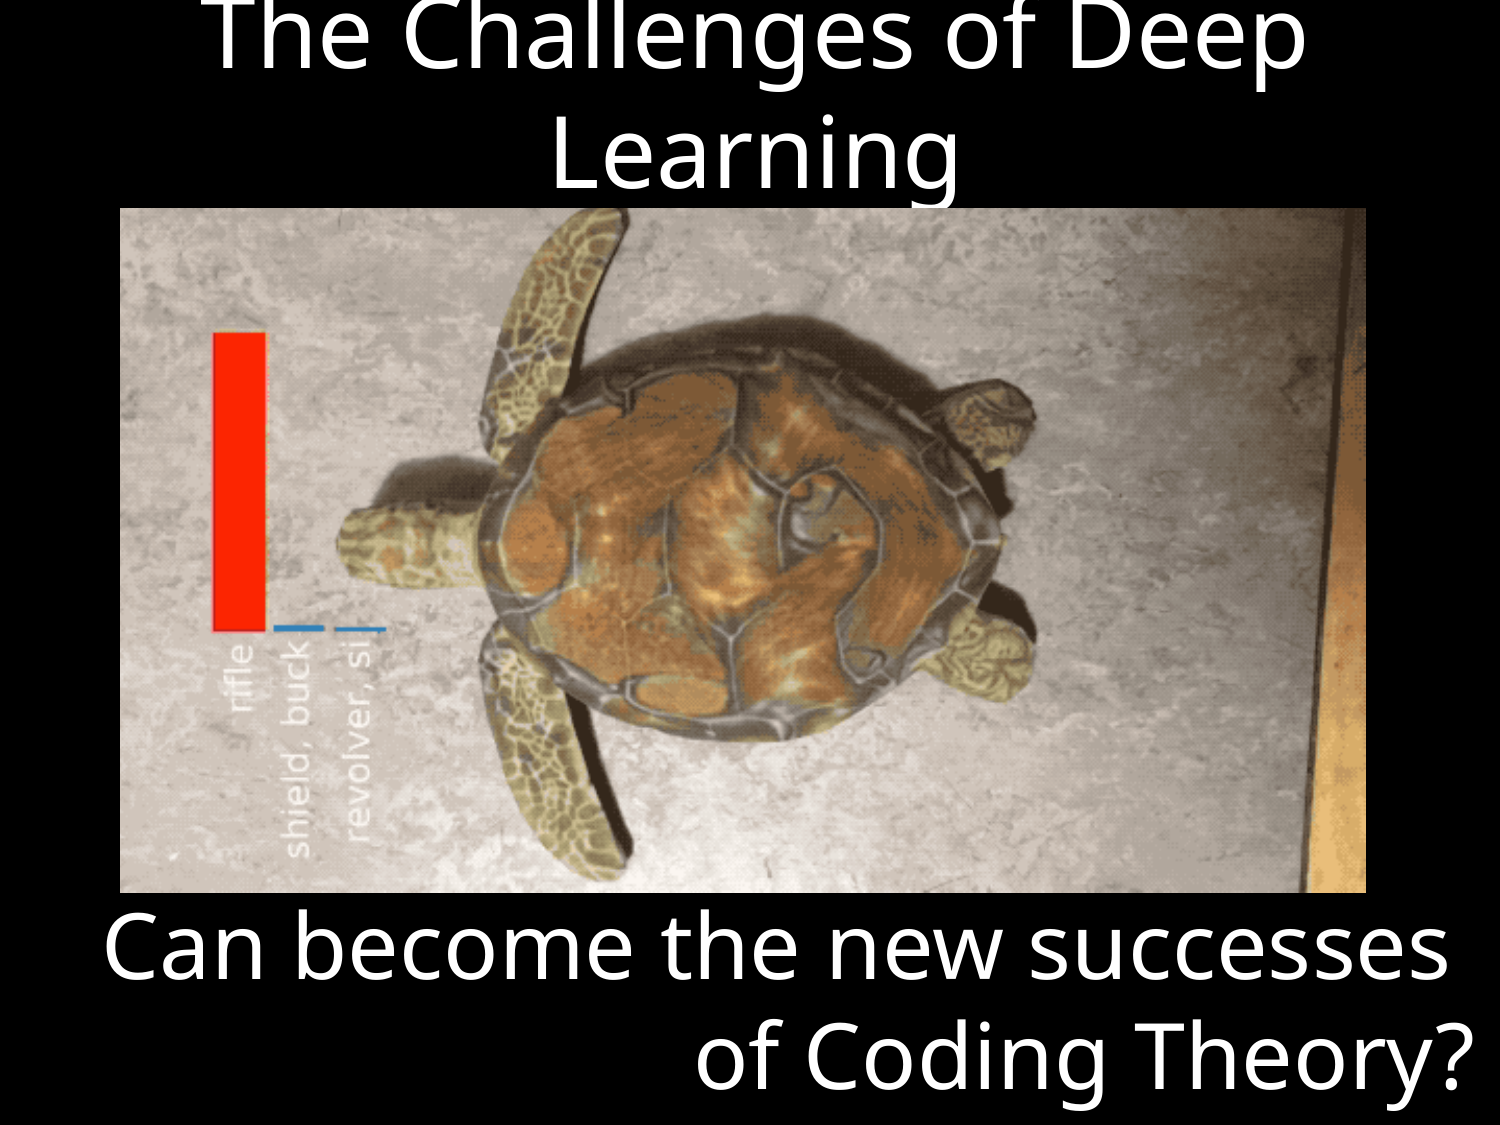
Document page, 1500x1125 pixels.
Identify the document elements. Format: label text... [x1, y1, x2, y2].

text_box Can become the new successes of Coding Theory? [5, 861, 1492, 1125]
picture [119, 208, 1366, 893]
text_box The Challenges of Deep Learning [6, 0, 1500, 209]
